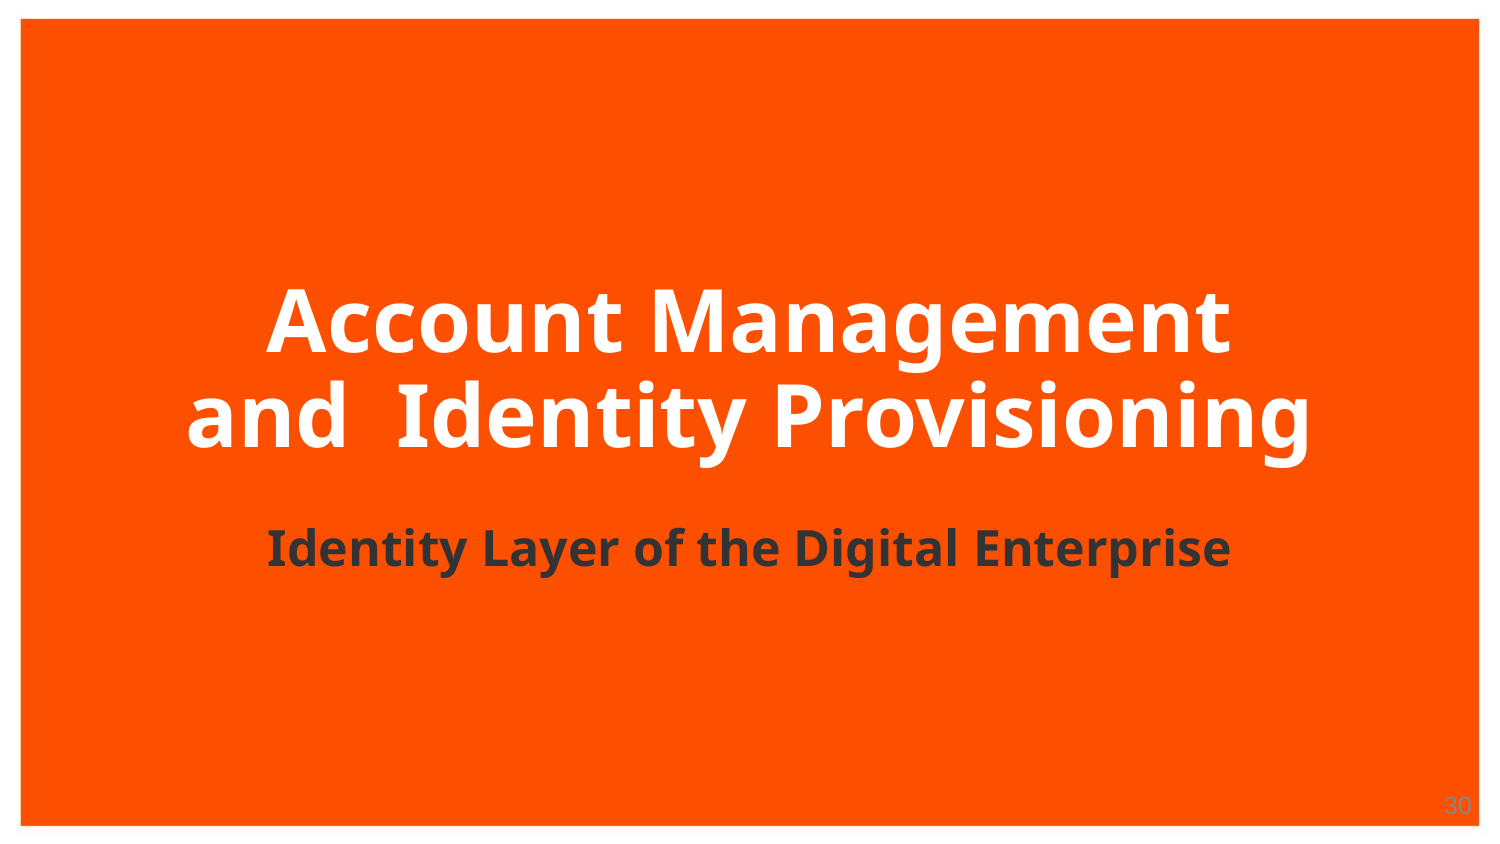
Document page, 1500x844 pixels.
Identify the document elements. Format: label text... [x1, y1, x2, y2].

slide_number ‹#› [1394, 781, 1488, 827]
subtitle Identity Layer of the Digital Enterprise [187, 485, 1313, 578]
title Account Management and Identity Provisioning [157, 289, 1342, 454]
picture [0, 0, 1500, 844]
